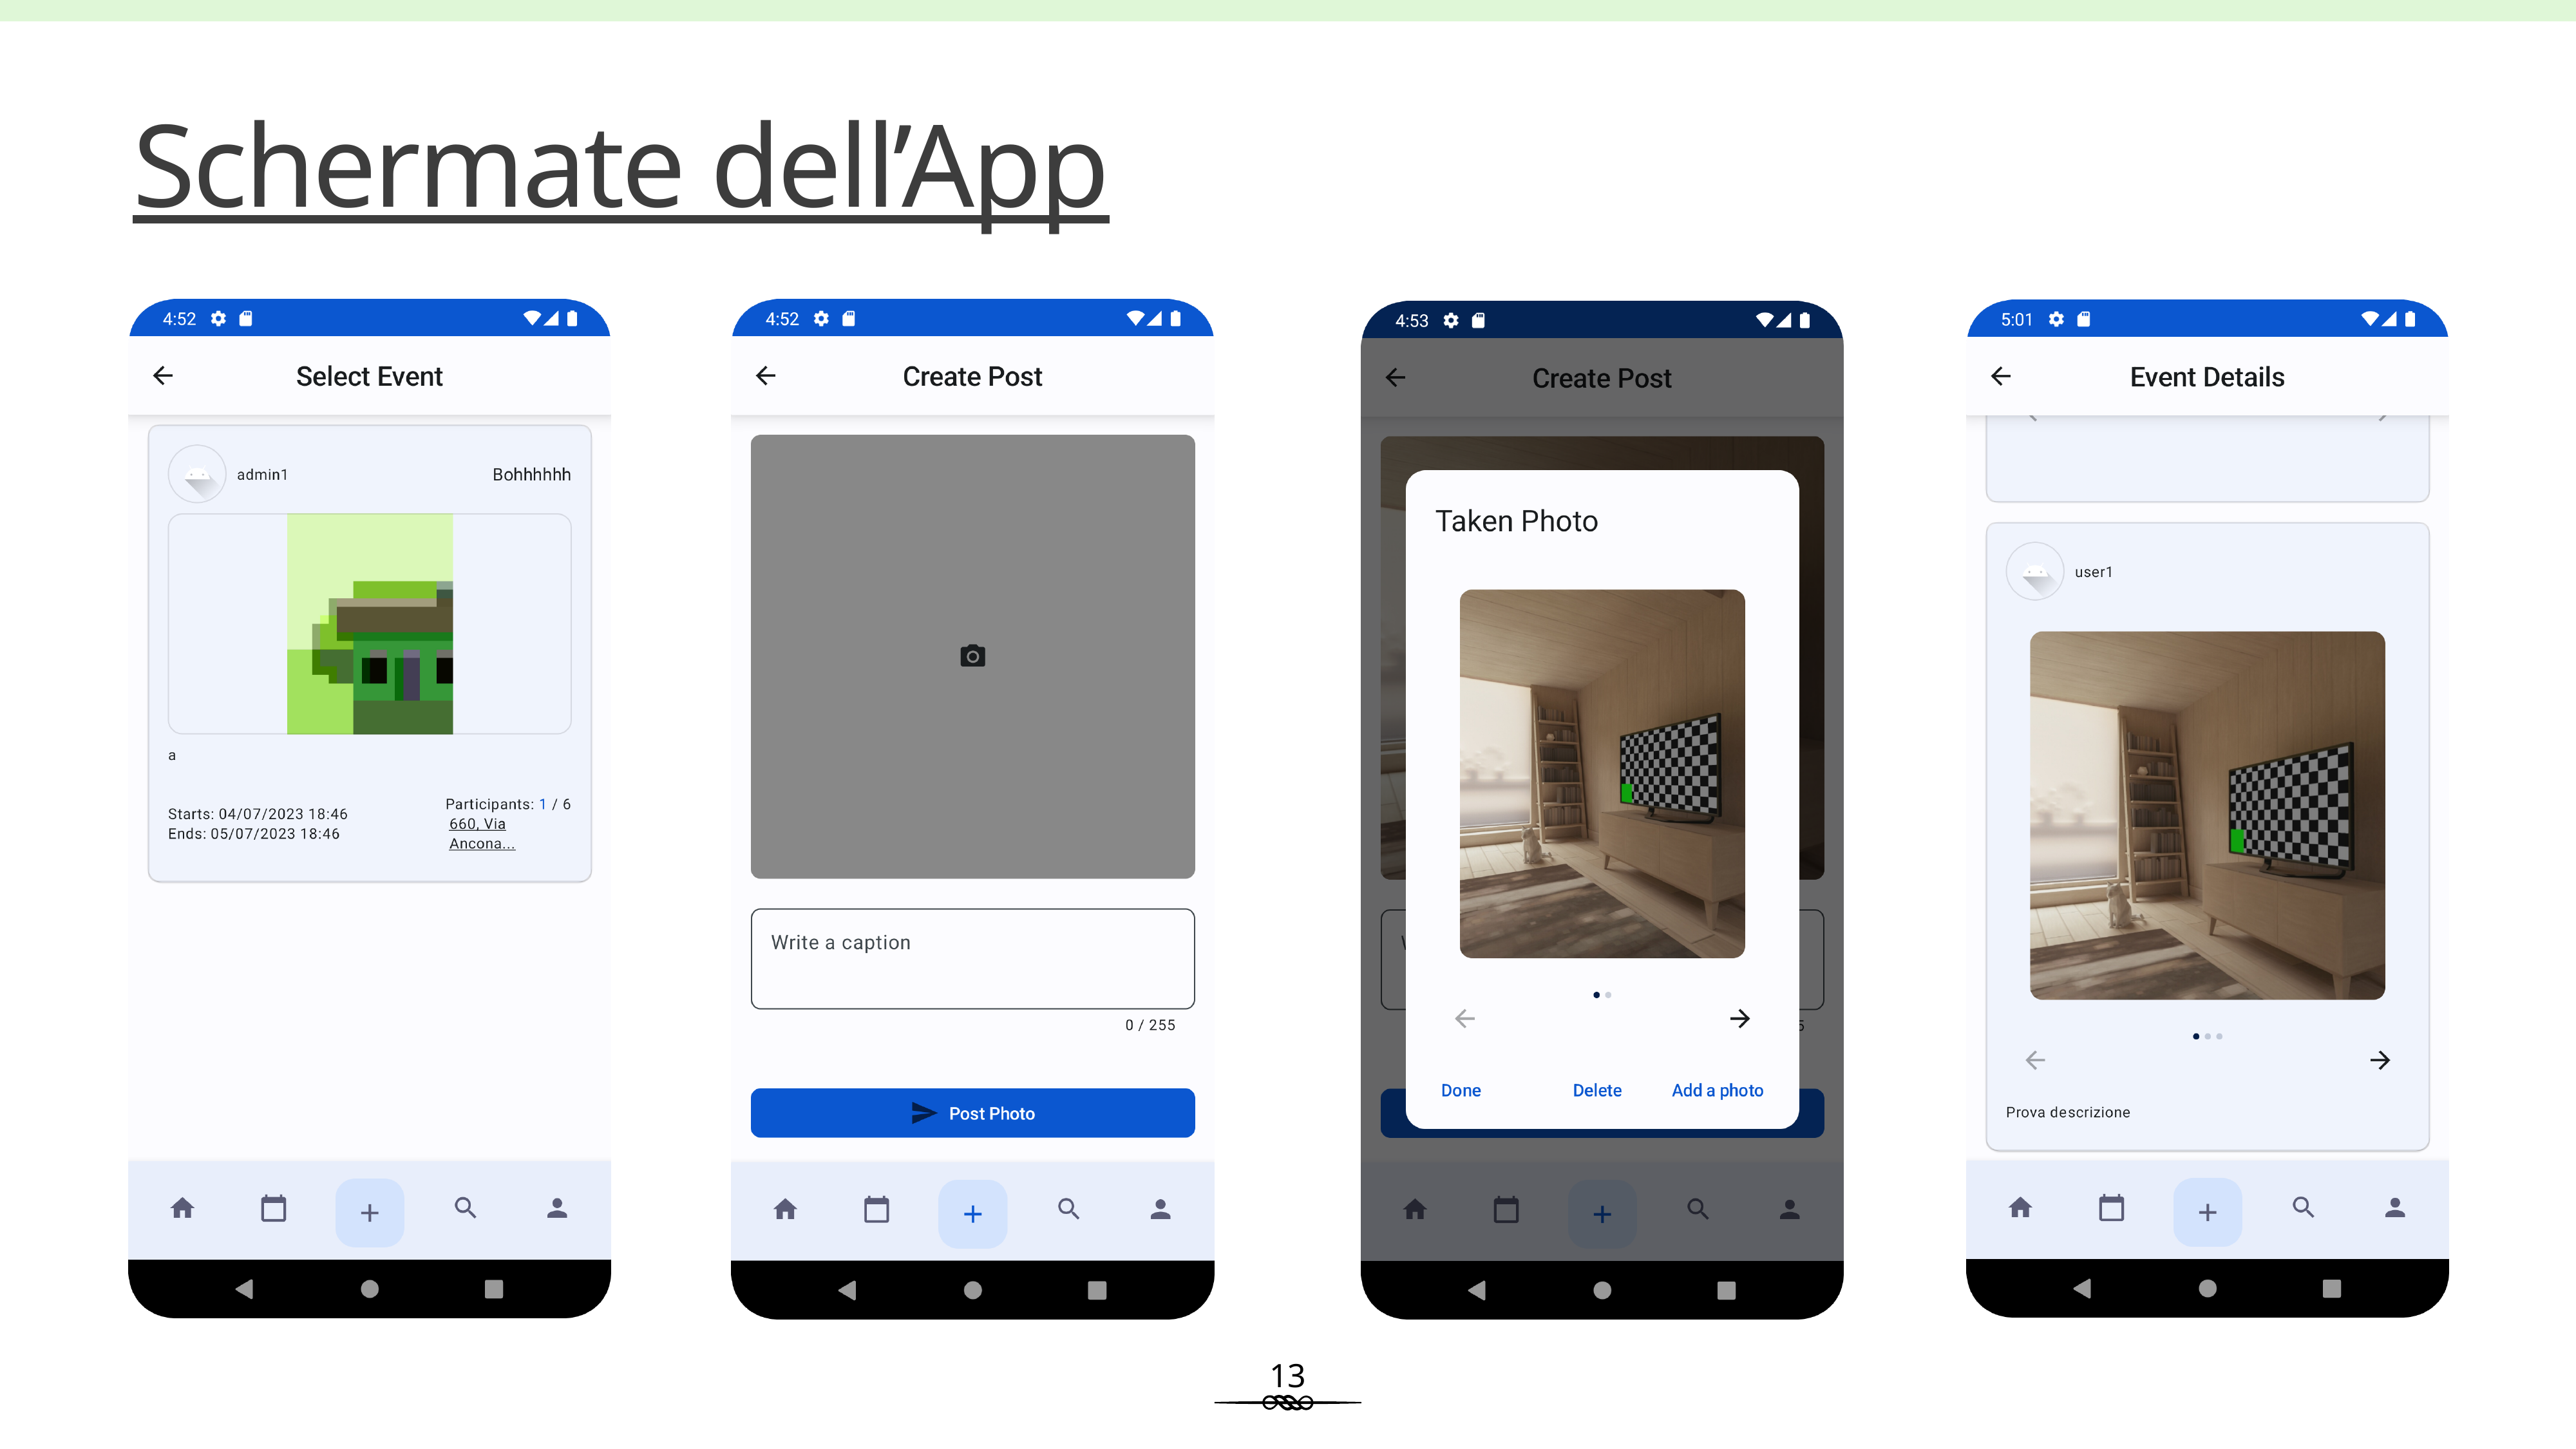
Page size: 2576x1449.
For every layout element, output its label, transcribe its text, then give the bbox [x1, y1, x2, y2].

picture [1966, 299, 2449, 1318]
picture [1361, 300, 1844, 1320]
text_box [1214, 1397, 1361, 1411]
picture [128, 298, 612, 1318]
text_box 13 [1264, 1350, 1312, 1399]
text_box [0, 0, 2576, 22]
title Schermate dell’App [127, 113, 2449, 266]
picture [731, 298, 1215, 1320]
